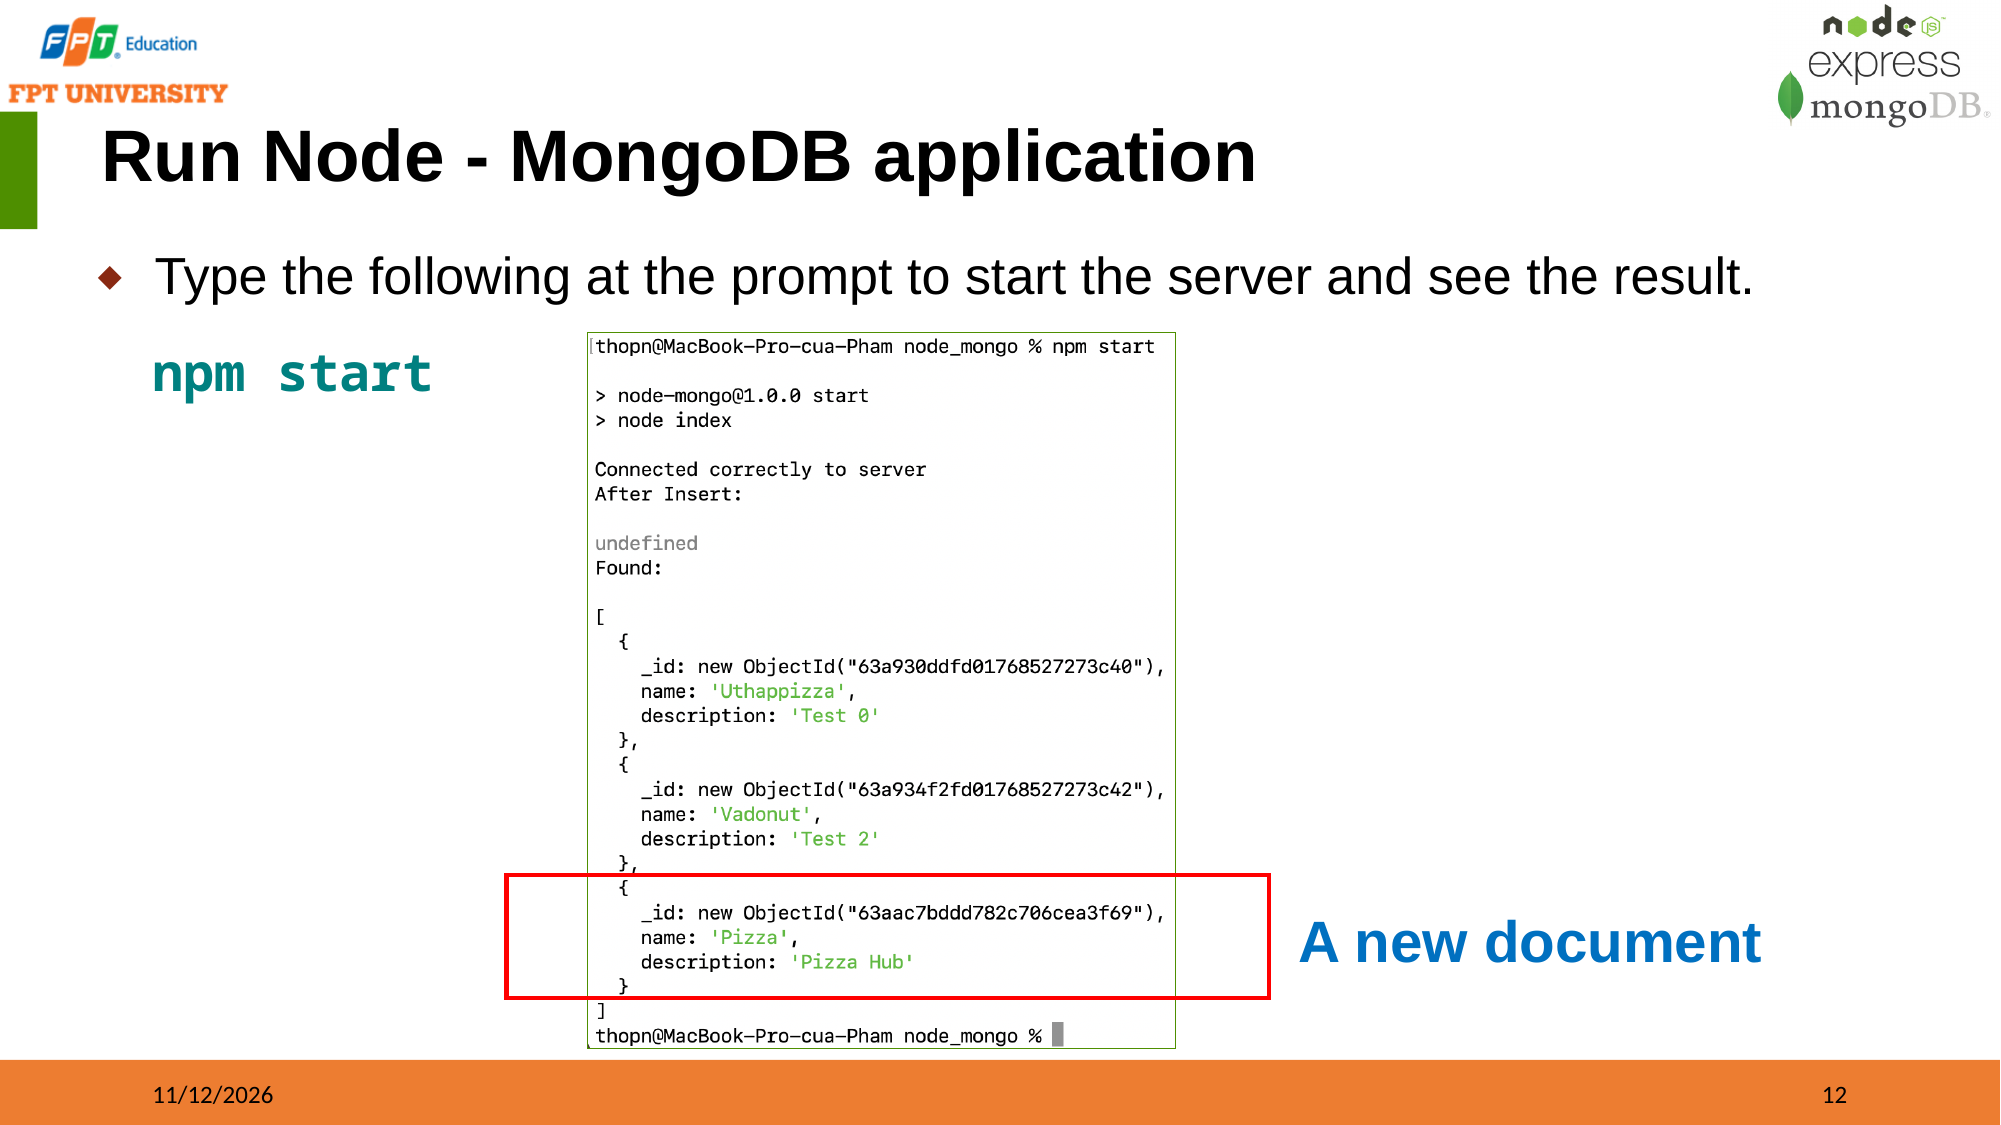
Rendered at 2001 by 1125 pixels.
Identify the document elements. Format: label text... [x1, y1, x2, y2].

picture [587, 332, 1176, 1049]
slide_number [137, 1063, 588, 1124]
text_box [505, 874, 587, 999]
text_box [1176, 874, 1270, 999]
slide_number 12 [1412, 1063, 1863, 1124]
list Type the following at the prompt to start the server and see the result. [82, 216, 1917, 976]
picture [1768, 0, 2000, 130]
text_box npm start [137, 332, 538, 410]
title Run Node - MongoDB application [47, 99, 1988, 217]
picture [0, 0, 237, 116]
text_box A new document [1283, 896, 1838, 982]
